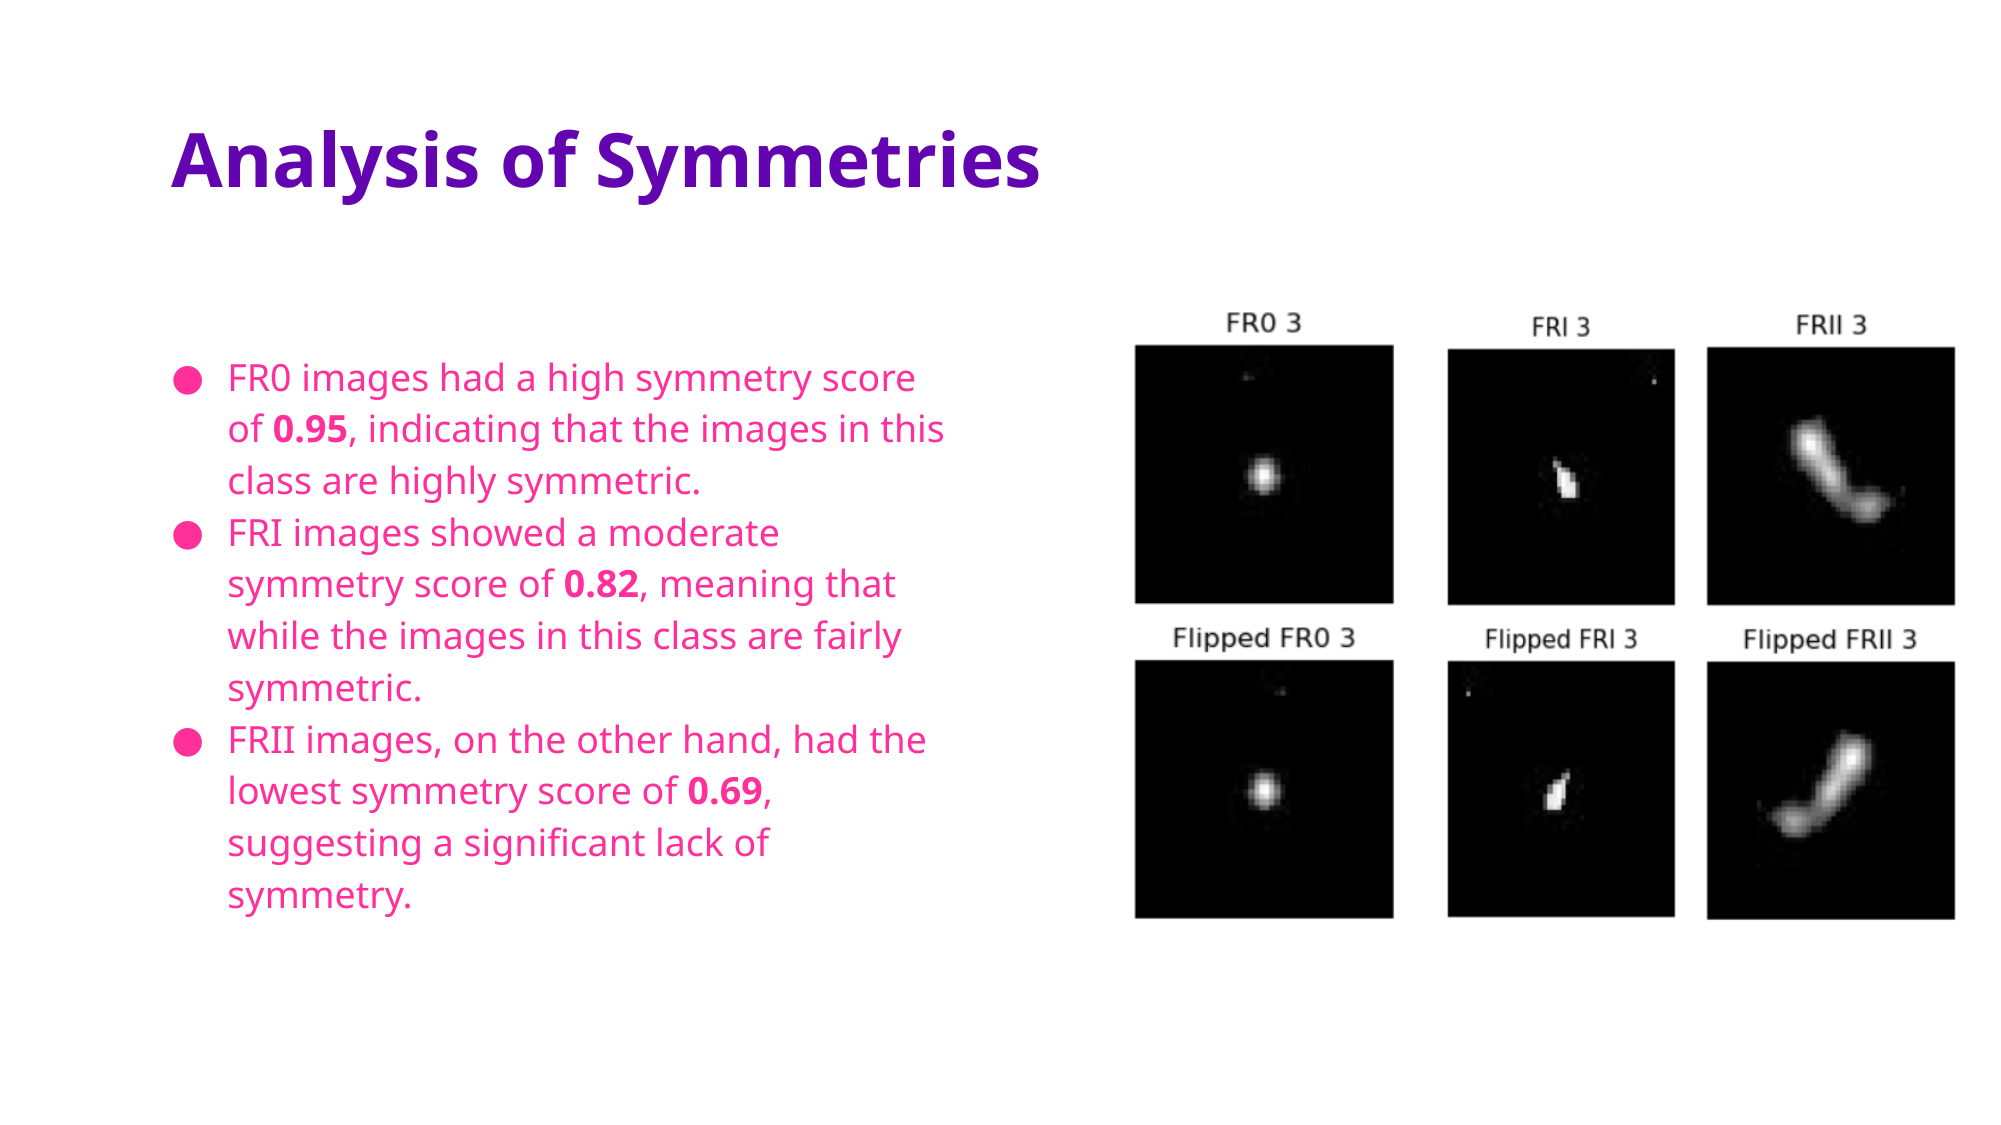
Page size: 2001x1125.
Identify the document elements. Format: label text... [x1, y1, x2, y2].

picture [1124, 302, 1408, 942]
title Analysis of Symmetries [156, 97, 1844, 223]
list FR0 images had a high symmetry score of 0.95, indicating that the images in this class are highly symmetric. FRI images showed a moderate symmetry score of 0.82, meaning that while the images in this class are fairly symmetric. FRII images, on the other hand, had the lowest symmetry score of 0.69, suggesting a significant lack of symmetry. [137, 331, 974, 984]
picture [1438, 276, 1995, 957]
